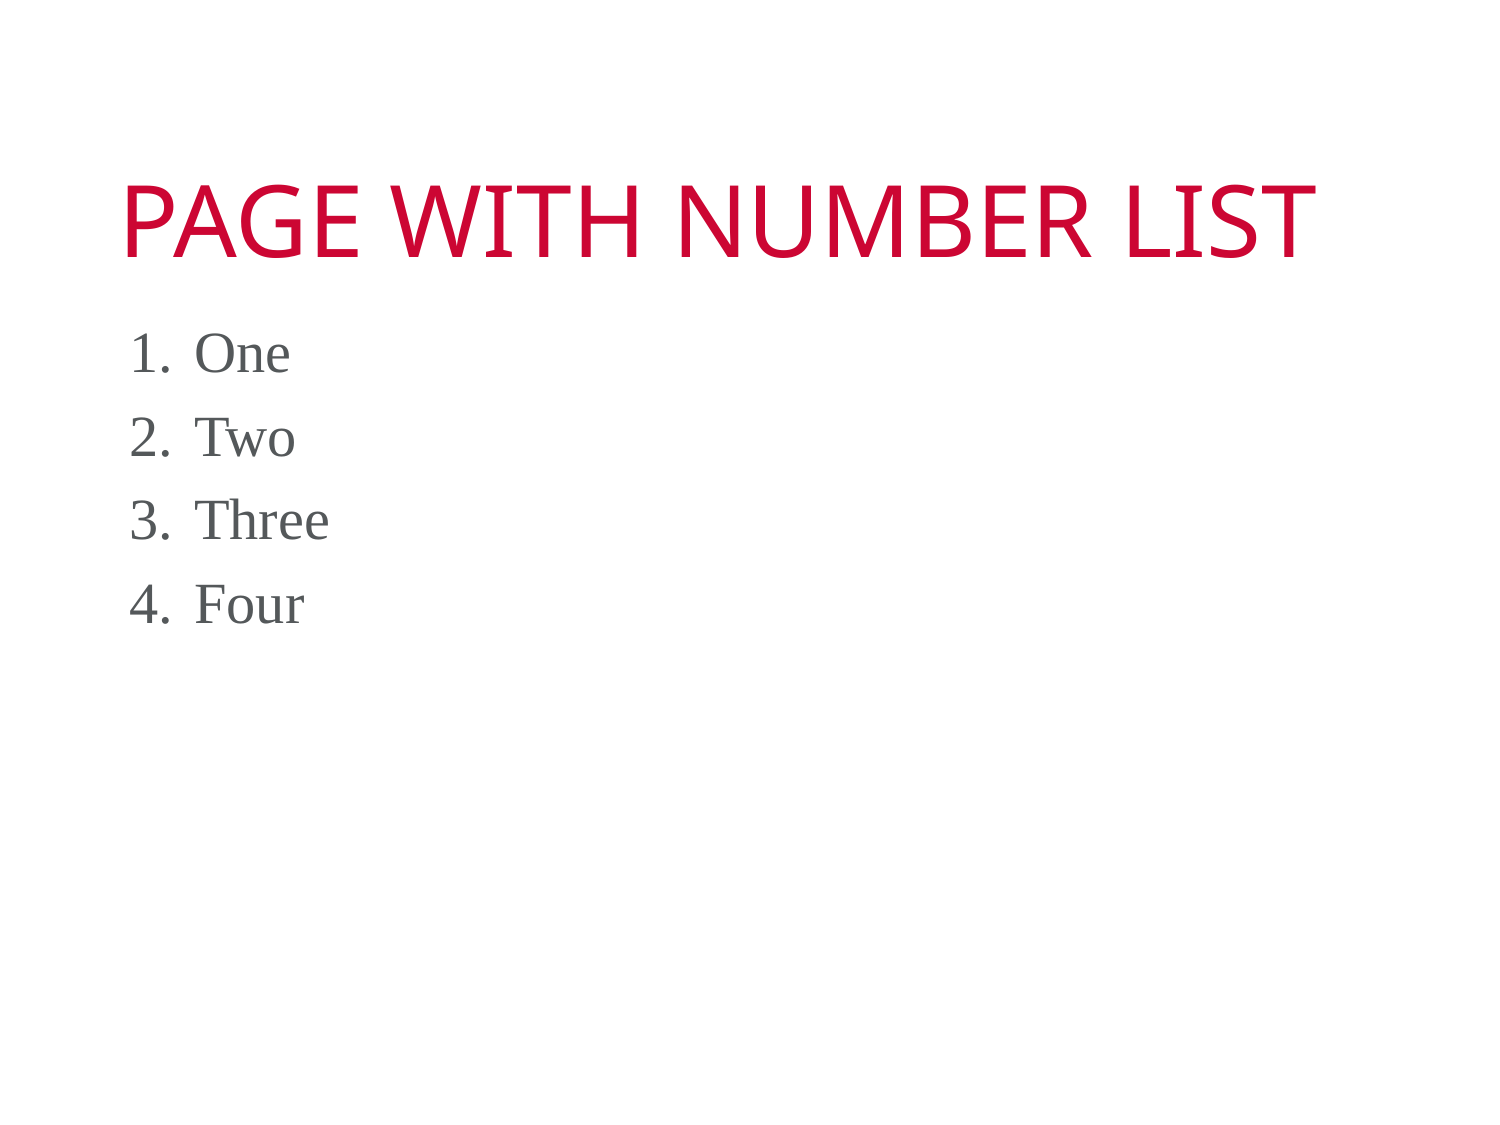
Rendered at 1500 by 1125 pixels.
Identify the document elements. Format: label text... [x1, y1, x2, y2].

list One Two Three Four [0, 314, 1481, 900]
title PAGE WITH NUMBER LIST [103, 163, 1397, 278]
